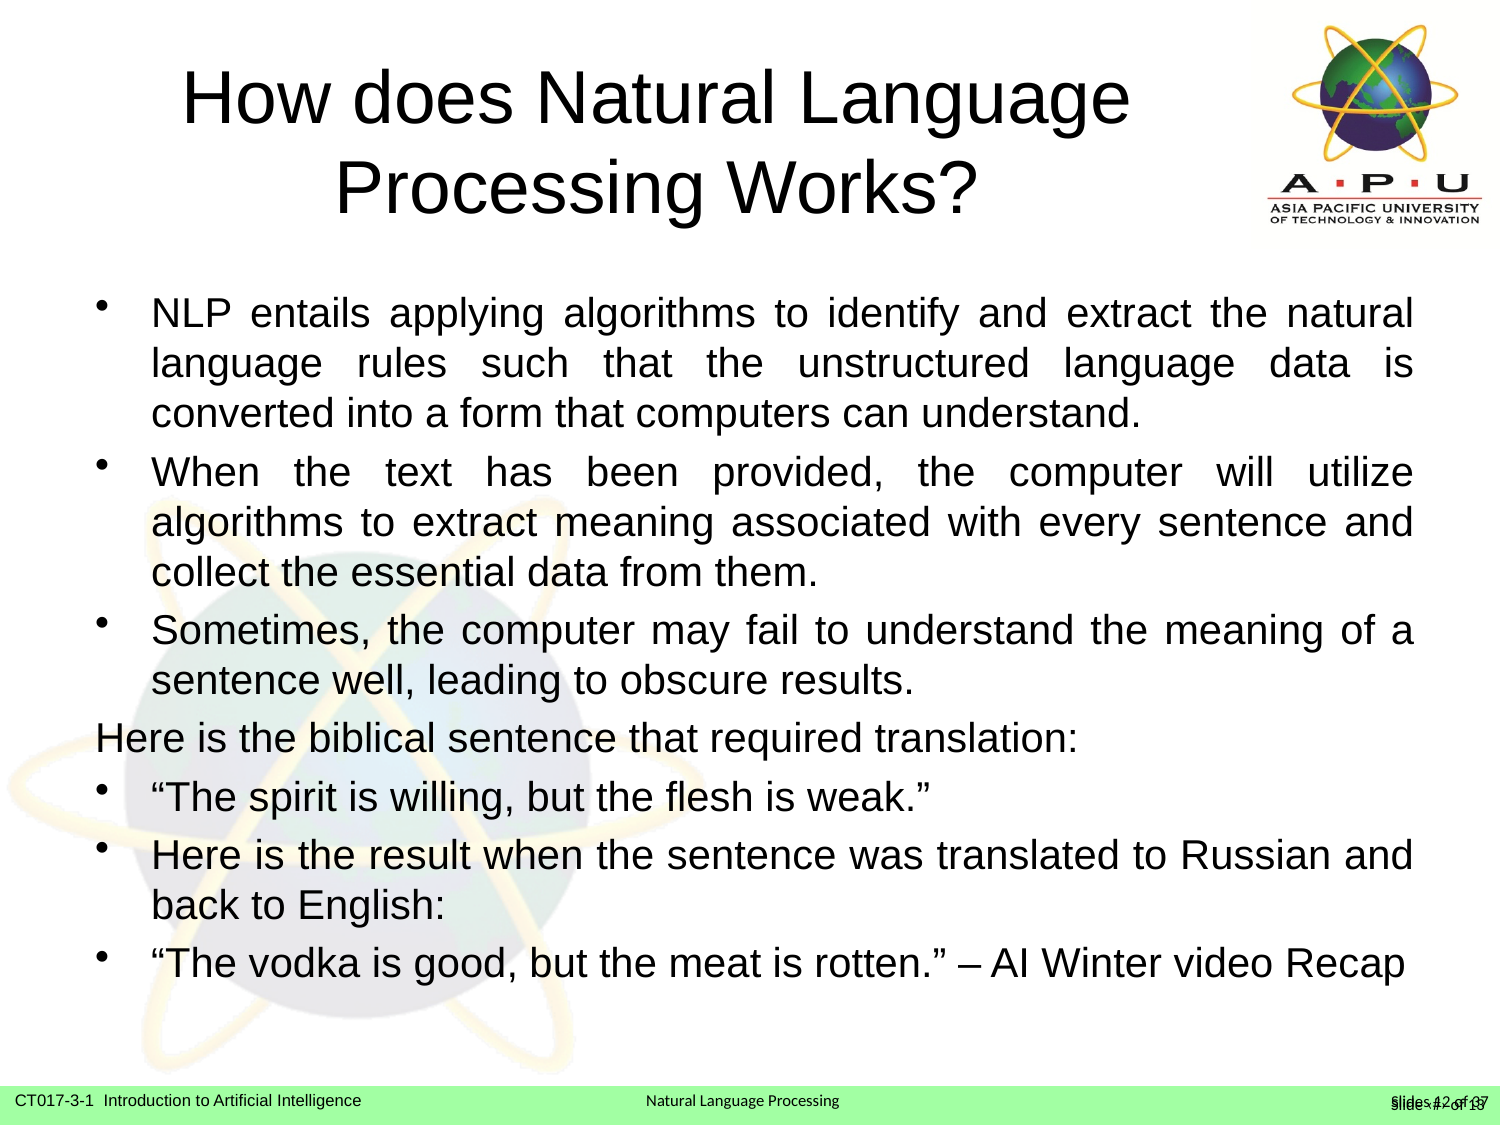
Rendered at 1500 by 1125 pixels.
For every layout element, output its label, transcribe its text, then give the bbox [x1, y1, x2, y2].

footer Slide ‹#› of 13 [1025, 1086, 1500, 1125]
title How does Natural Language Processing Works? [79, 45, 1235, 233]
picture [1251, 0, 1500, 249]
list NLP entails applying algorithms to identify and extract the natural language rules such that the unstructured language data is converted into a form that computers can understand. When the text has been provided, the computer will utilize algorithms to extract meaning associated with every sentence and collect the essential data from them. Sometimes, the computer may fail to understand the meaning of a sentence well, leading to obscure results. Here is the biblical sentence that required translation: “The spirit is willing, but the flesh is weak.” Here is the result when the sentence was translated to Russian and back to English: “The vodka is good, but the meat is rotten.” – AI Winter video Recap [79, 278, 1430, 1021]
